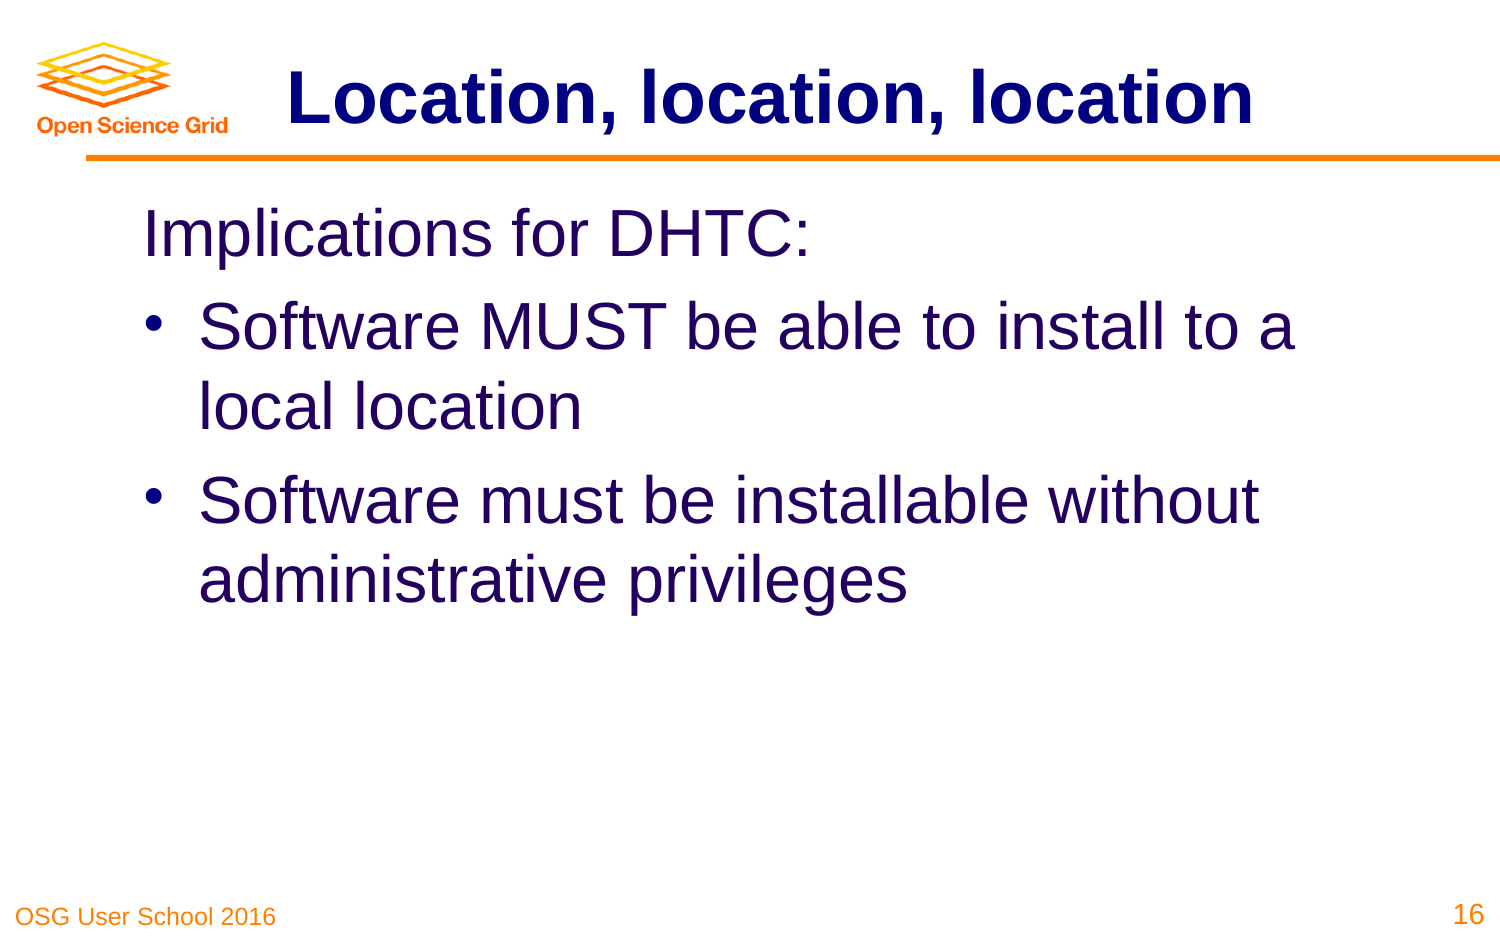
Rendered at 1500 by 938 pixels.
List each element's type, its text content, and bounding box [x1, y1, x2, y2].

slide_number 16 [1430, 874, 1500, 938]
list Implications for DHTC: Software MUST be able to install to a local location Software must be installable without administrative privileges [127, 182, 1403, 823]
title Location, location, location [201, 15, 1342, 172]
picture [17, 23, 201, 151]
